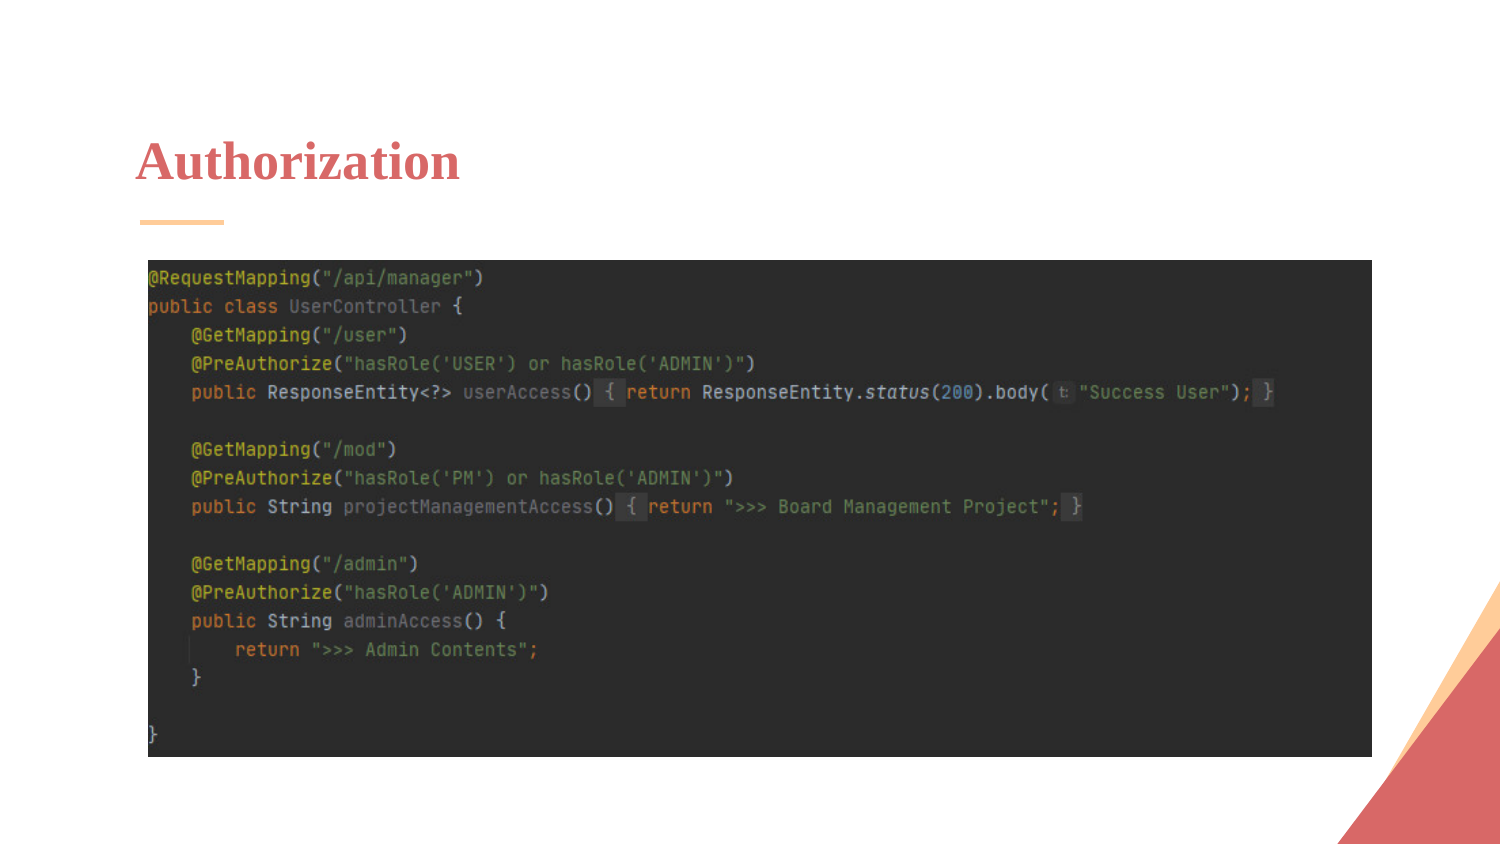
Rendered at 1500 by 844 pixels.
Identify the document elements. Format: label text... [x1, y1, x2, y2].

picture [147, 260, 1372, 757]
title Authorization [120, 119, 1400, 206]
